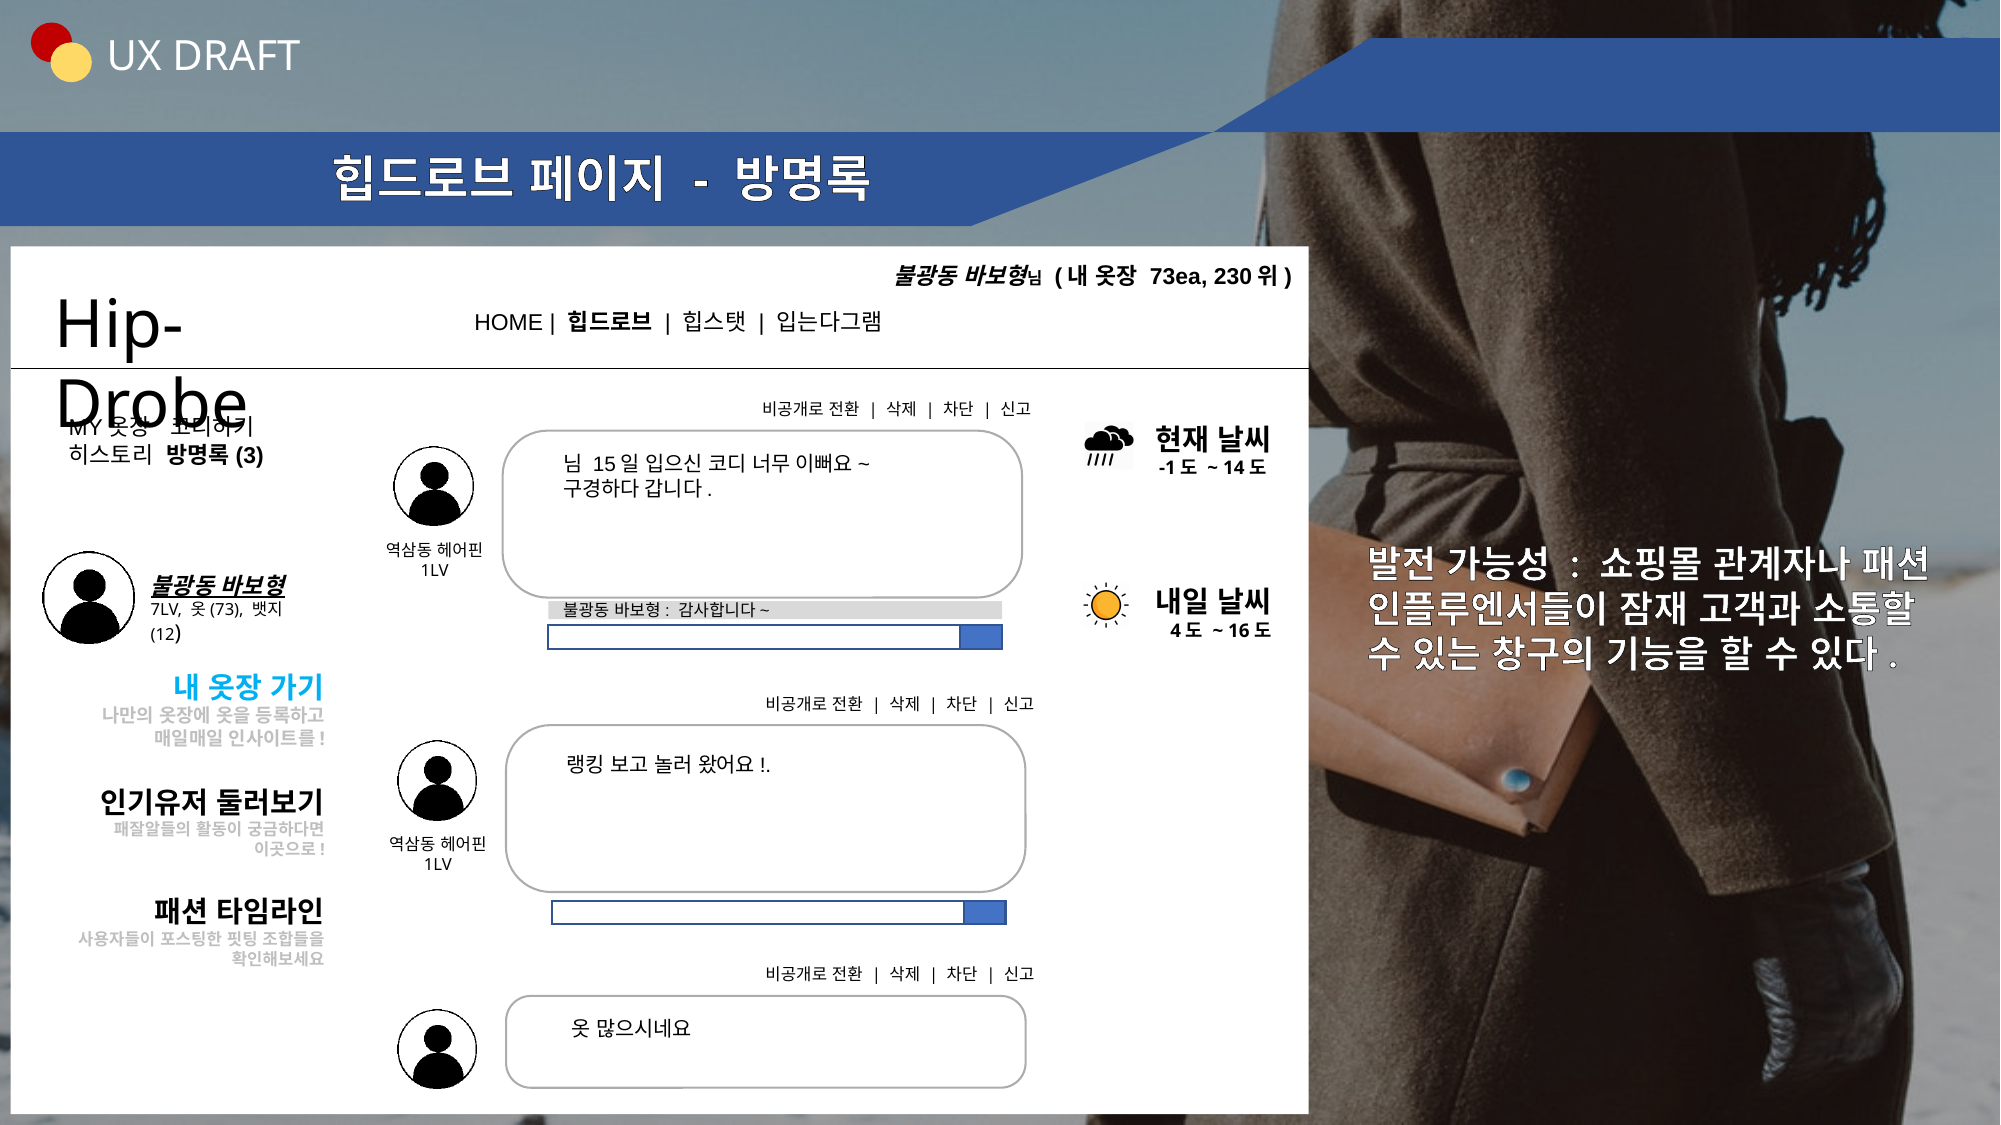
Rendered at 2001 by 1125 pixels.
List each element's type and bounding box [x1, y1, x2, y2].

picture [0, 0, 2000, 1125]
text_box [353, 391, 1050, 1089]
text_box [1029, 378, 1287, 687]
text_box [30, 22, 92, 83]
